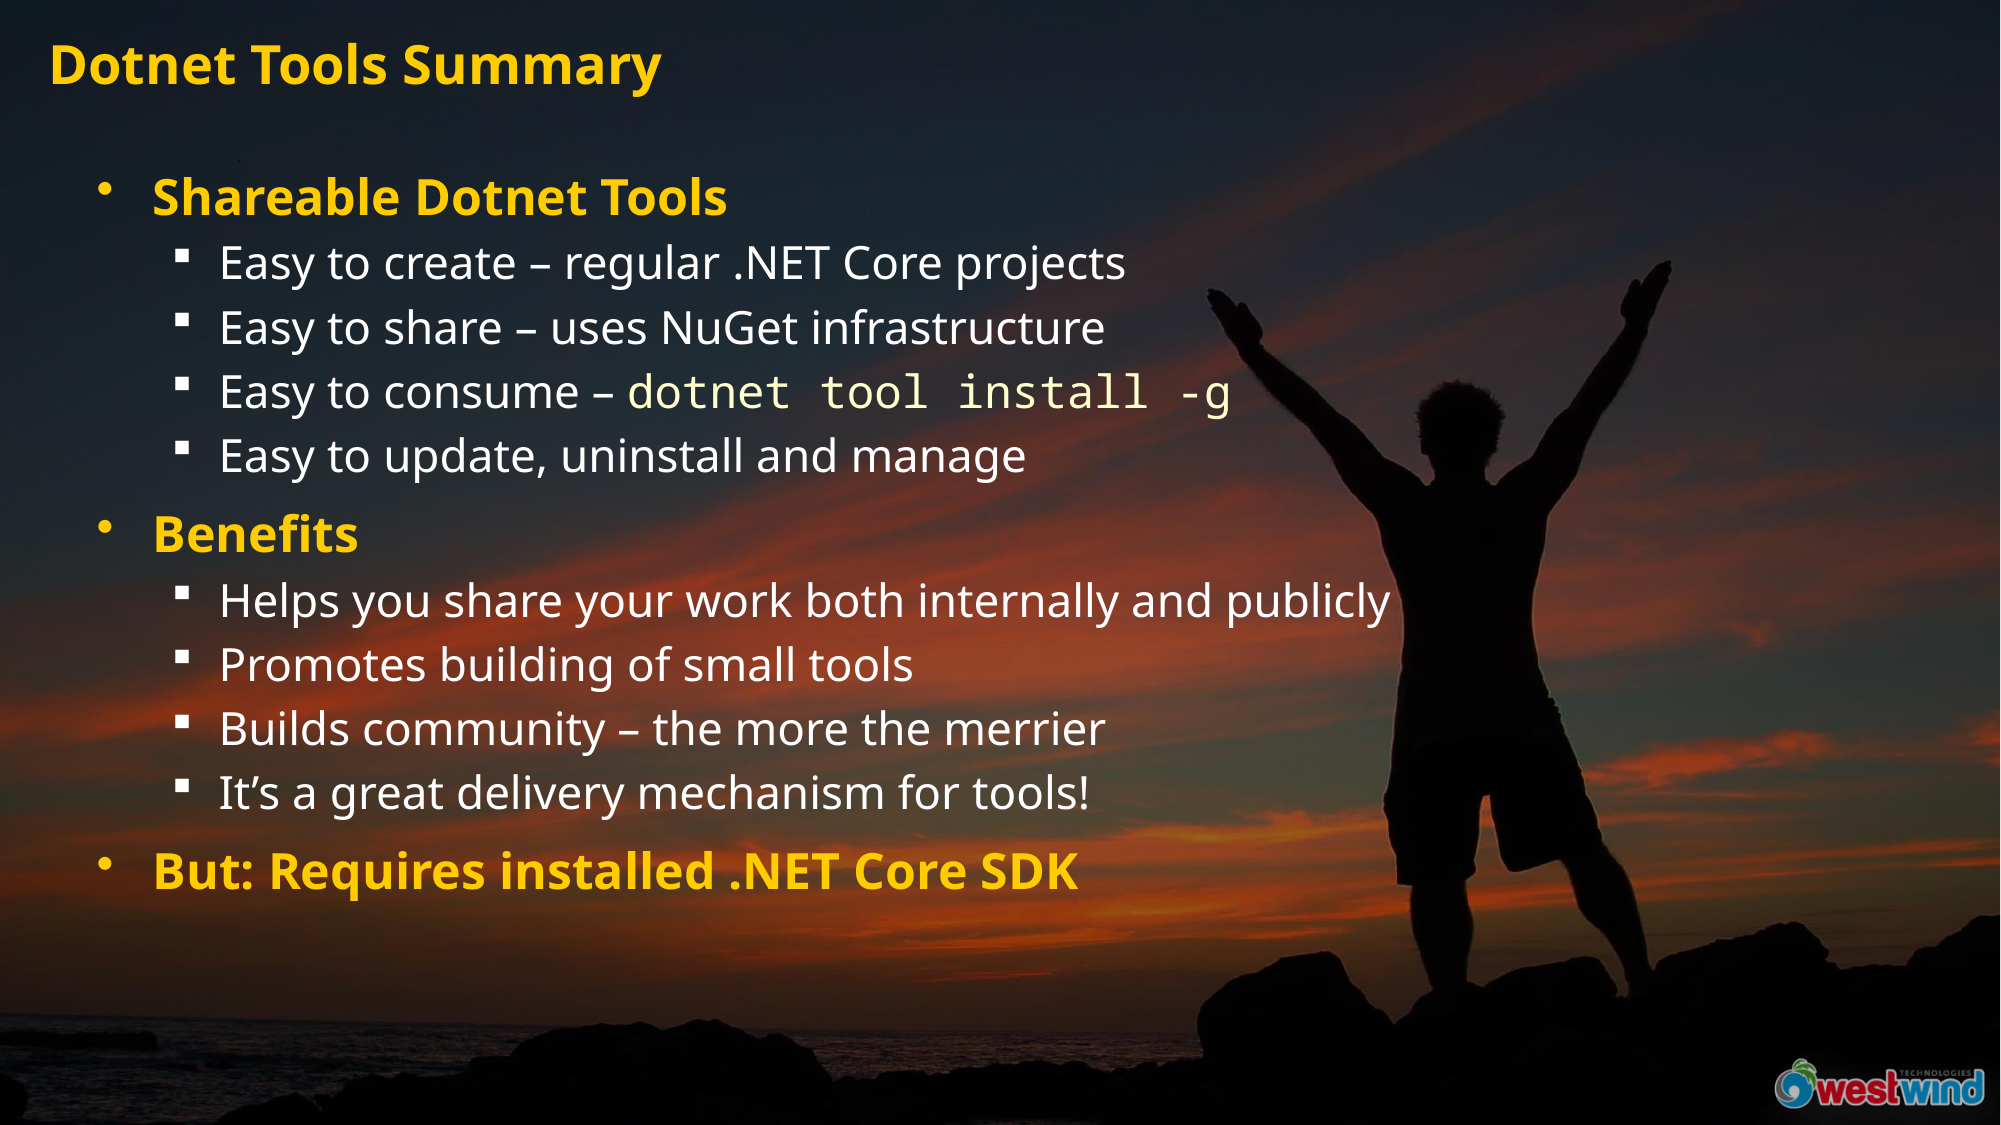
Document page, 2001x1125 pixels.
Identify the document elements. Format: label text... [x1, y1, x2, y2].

title Dotnet Tools Summary [33, 24, 1734, 100]
list Shareable Dotnet Tools Easy to create – regular .NET Core projects Easy to share – uses NuGet infrastructure Easy to consume – dotnet tool install -g Easy to update, uninstall and manage Benefits Helps you share your work both internally and publicly Promotes building of small tools Builds community – the more the merrier It’s a great delivery mechanism for tools! But: Requires installed .NET Core SDK [66, 149, 1950, 1025]
picture [0, 0, 2001, 1125]
